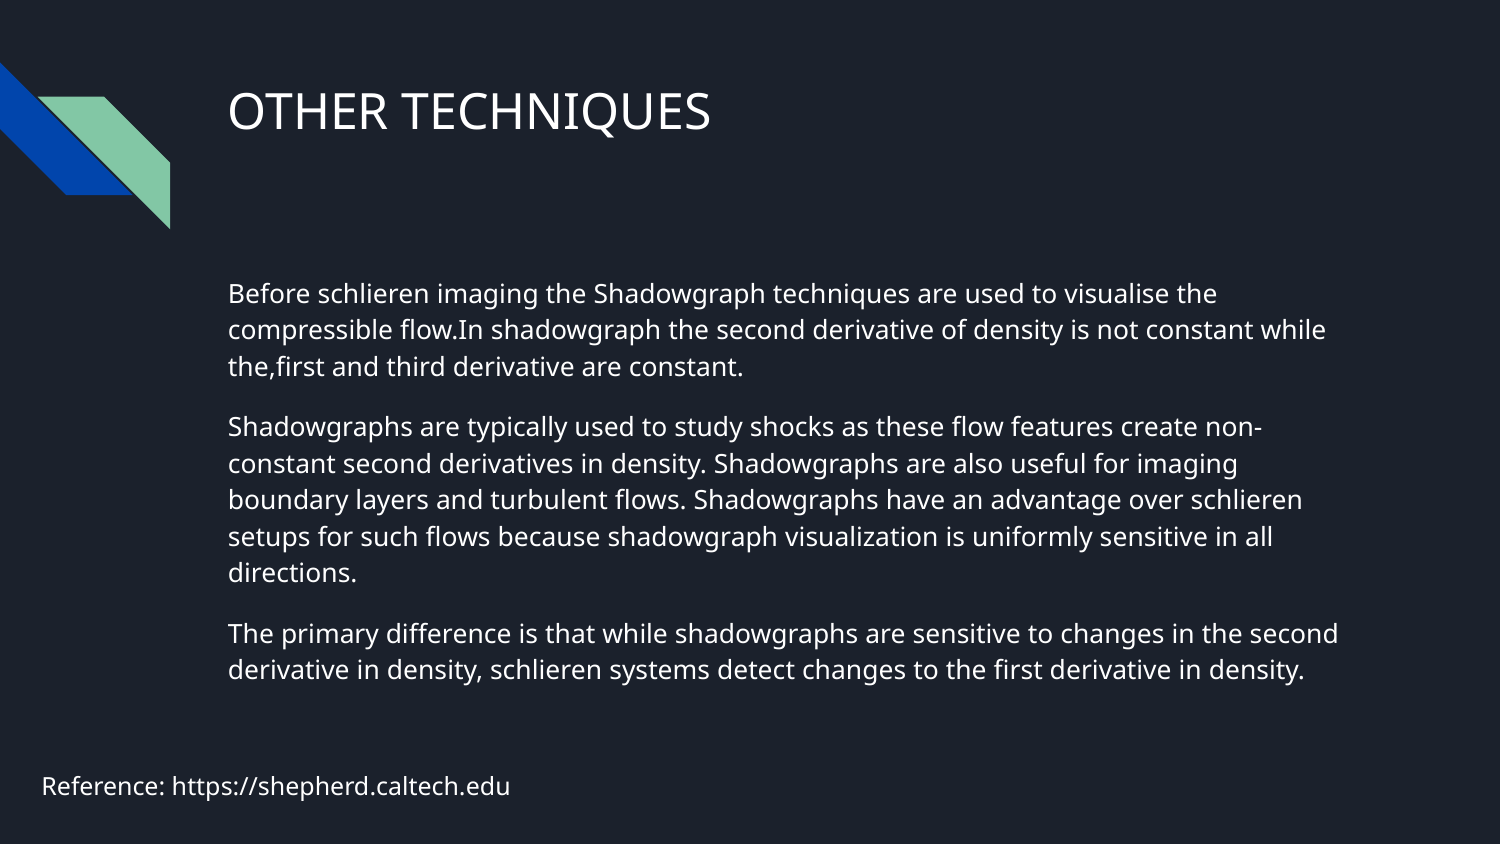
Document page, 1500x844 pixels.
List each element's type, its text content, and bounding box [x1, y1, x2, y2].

list Before schlieren imaging the Shadowgraph techniques are used to visualise the compressible flow.In shadowgraph the second derivative of density is not constant while the,first and third derivative are constant. Shadowgraphs are typically used to study shocks as these flow features create non-constant second derivatives in density. Shadowgraphs are also useful for imaging boundary layers and turbulent flows. Shadowgraphs have an advantage over schlieren setups for such flows because shadowgraph visualization is uniformly sensitive in all directions. The primary difference is that while shadowgraphs are sensitive to changes in the second derivative in density, schlieren systems detect changes to the first derivative in density. [212, 257, 1368, 735]
text_box Reference: https://shepherd.caltech.edu [26, 755, 707, 816]
title OTHER TECHNIQUES [212, 64, 1368, 215]
